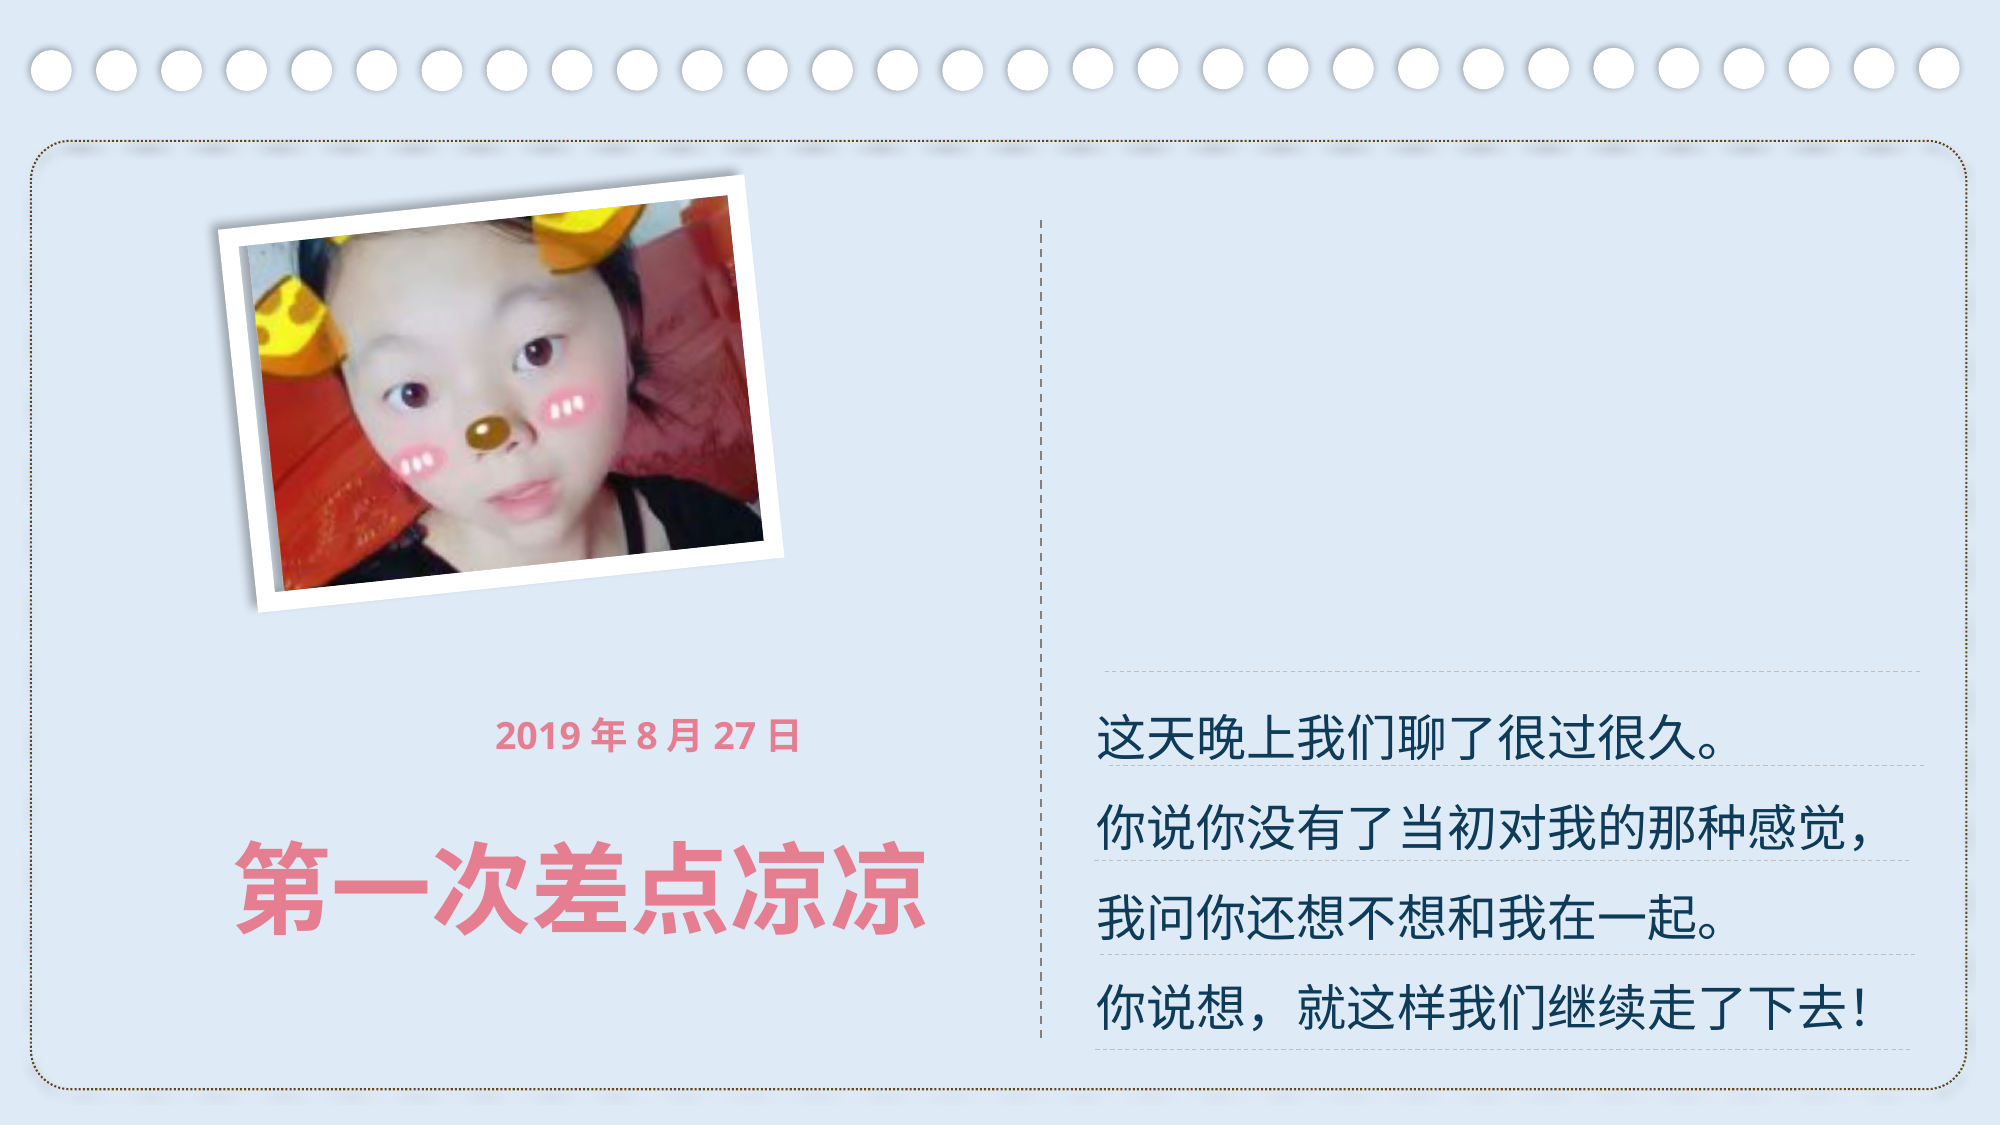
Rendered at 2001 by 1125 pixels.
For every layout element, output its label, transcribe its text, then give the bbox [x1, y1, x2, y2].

text_box [1266, 47, 1310, 91]
text_box [811, 48, 854, 92]
text_box 2019年8月27日 [480, 682, 818, 765]
text_box [745, 48, 789, 92]
text_box [615, 48, 659, 92]
text_box [290, 49, 334, 92]
text_box [420, 49, 464, 93]
text_box [225, 49, 269, 92]
text_box [1462, 47, 1505, 91]
text_box [941, 49, 985, 92]
text_box [1006, 48, 1050, 92]
text_box [160, 49, 204, 93]
text_box 第一次差点凉凉 [201, 818, 946, 954]
text_box [1852, 46, 1896, 90]
text_box [94, 49, 138, 92]
text_box [1527, 47, 1571, 91]
picture [249, 196, 763, 590]
text_box [355, 49, 399, 92]
text_box [1787, 46, 1831, 90]
text_box [29, 139, 1968, 1091]
text_box [1722, 47, 1766, 91]
text_box [1917, 46, 1961, 90]
text_box [1396, 47, 1440, 91]
text_box [1592, 46, 1636, 90]
text_box [1331, 47, 1375, 91]
text_box [1136, 47, 1180, 91]
text_box [1201, 47, 1245, 91]
text_box [876, 48, 920, 92]
text_box [550, 48, 594, 92]
text_box [485, 49, 529, 92]
text_box [680, 49, 724, 92]
text_box [1657, 46, 1701, 90]
text_box [1071, 47, 1115, 91]
text_box [29, 49, 73, 92]
text_box 这天晚上我们聊了很过很久。 你说你没有了当初对我的那种感觉，我问你还想不想和我在一起。 你说想，就这样我们继续走了下去！ [1082, 668, 1936, 1044]
